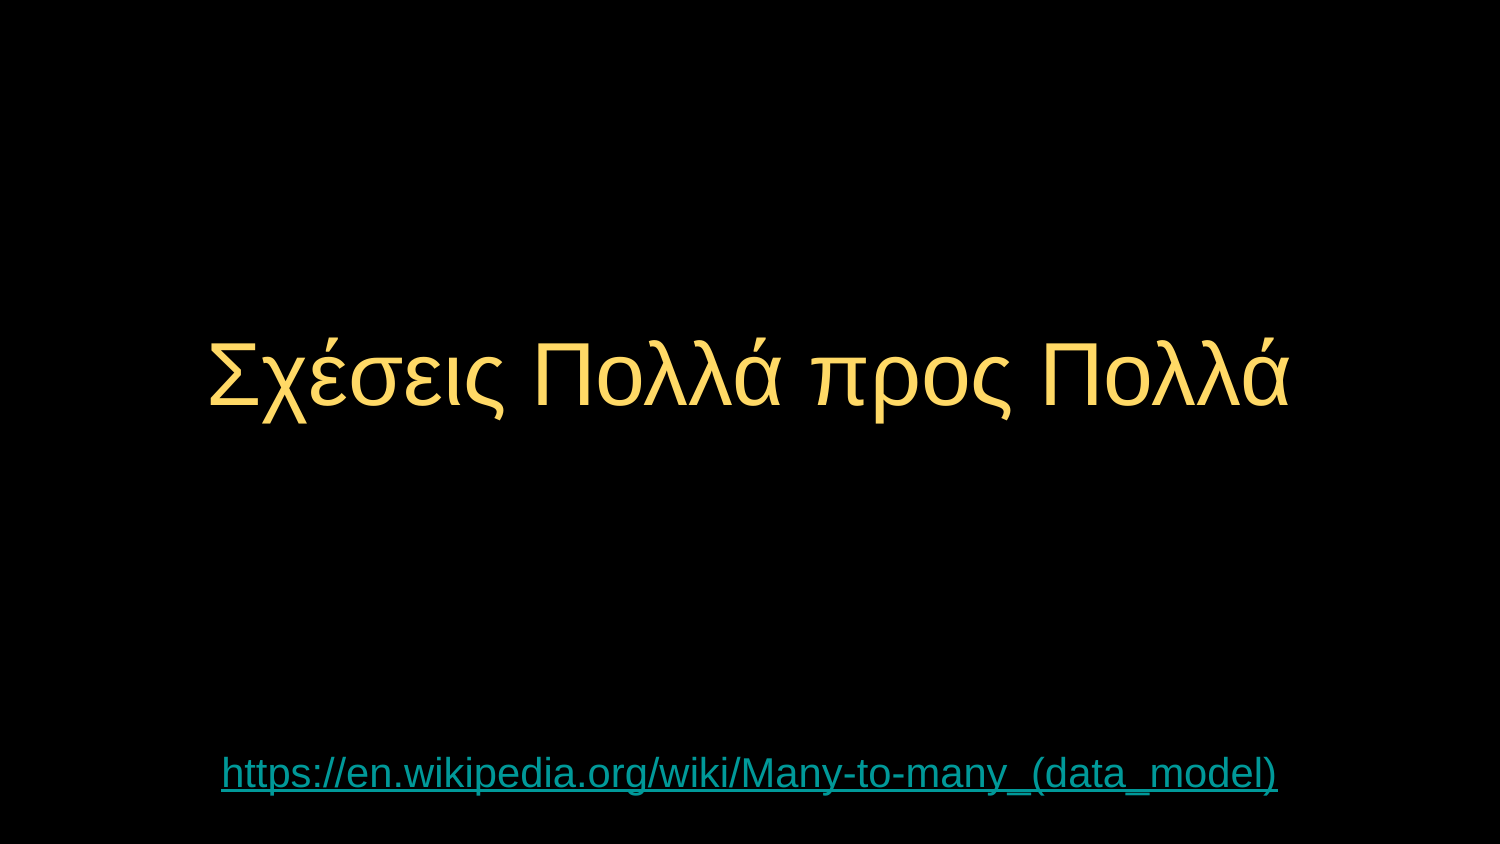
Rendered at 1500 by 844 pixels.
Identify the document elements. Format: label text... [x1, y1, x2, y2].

text_box https://en.wikipedia.org/wiki/Many-to-many_(data_model) [51, 741, 1448, 800]
title Σχέσεις Πολλά προς Πολλά [106, 141, 1393, 427]
